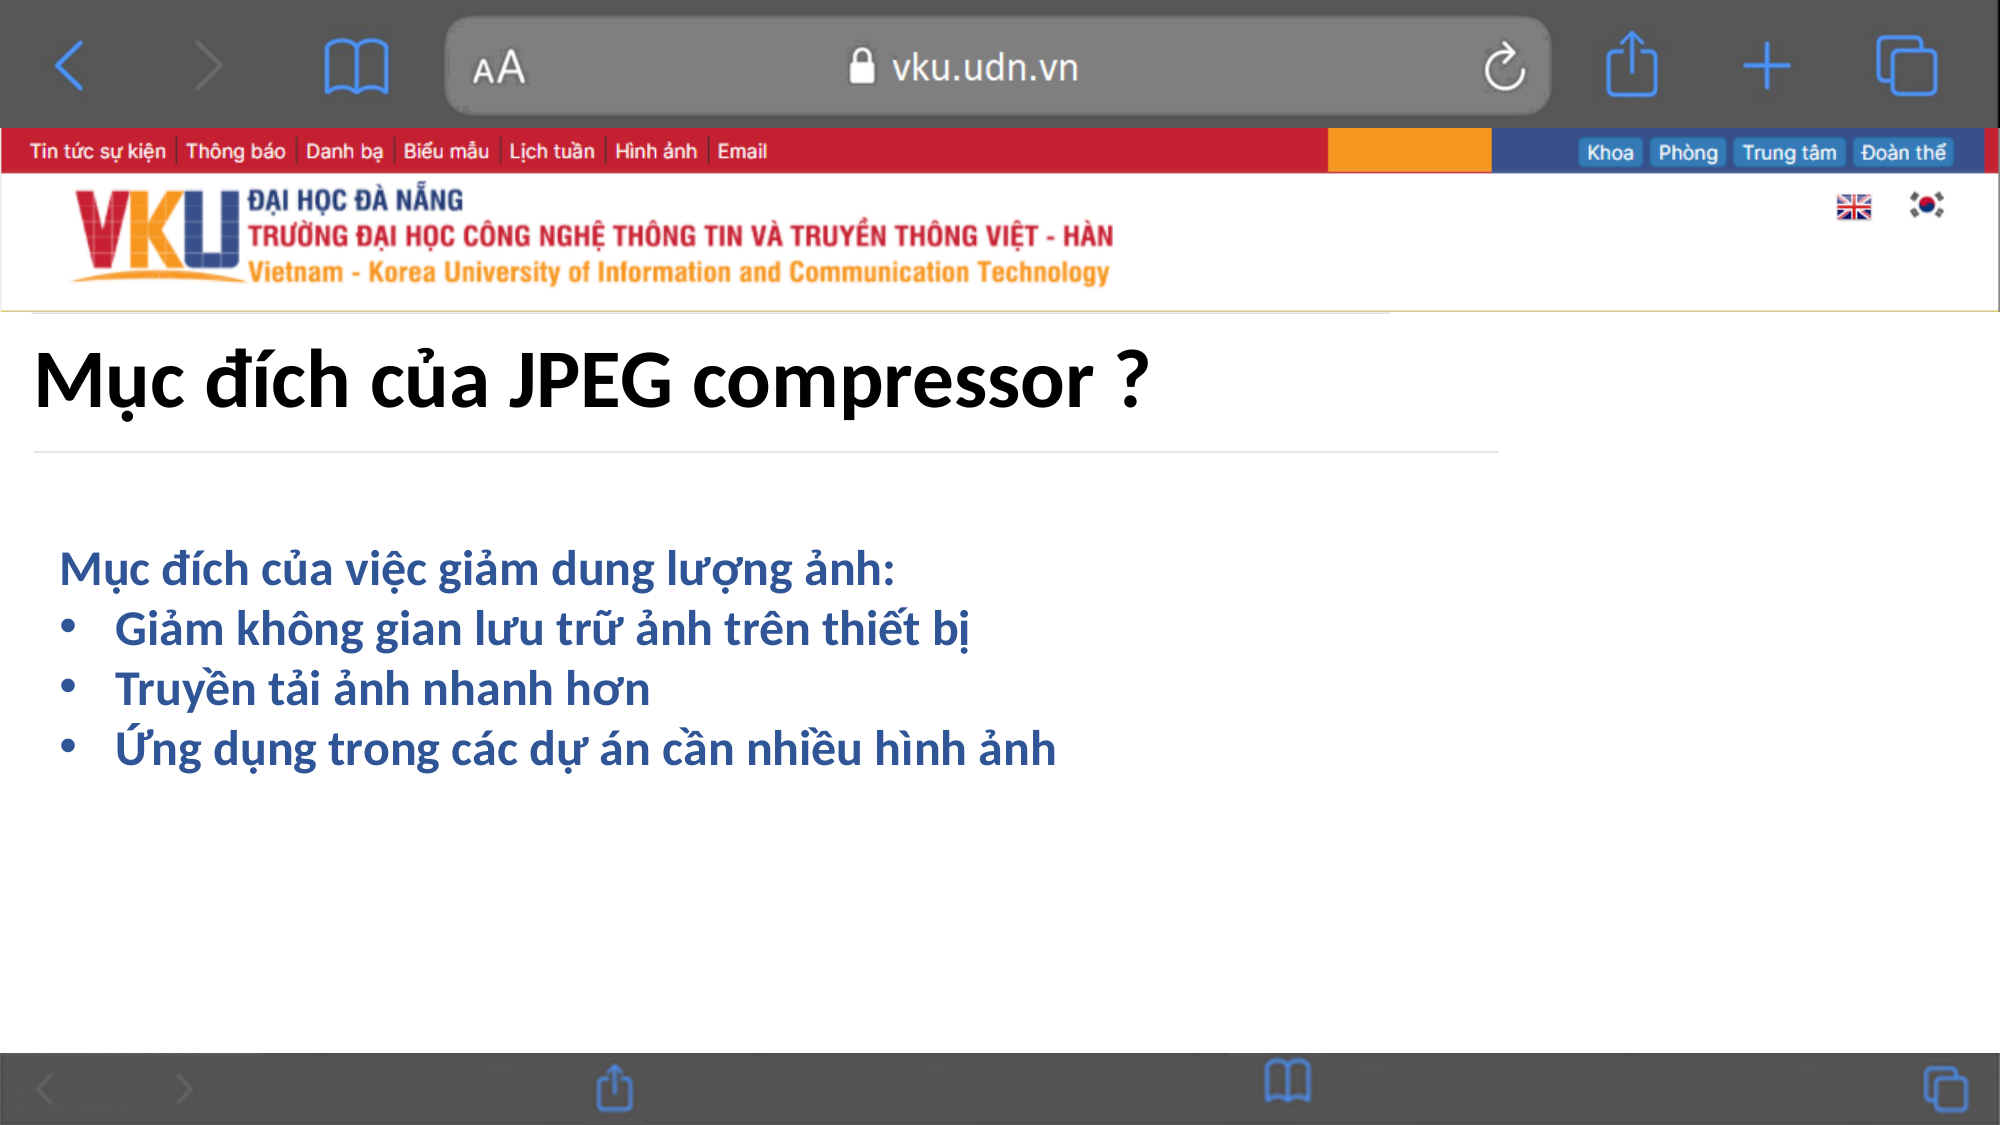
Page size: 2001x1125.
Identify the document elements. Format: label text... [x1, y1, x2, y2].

picture [0, 431, 1524, 465]
picture [0, 0, 2000, 325]
text_box Mục đích của việc giảm dung lượng ảnh: Giảm không gian lưu trữ ảnh trên thiết bị Truyền tải ảnh nhanh hơn Ứng dụng trong các dự án cần nhiều hình ảnh [44, 527, 1326, 843]
text_box Mục đích của JPEG compressor ? [18, 316, 1495, 431]
picture [0, 1053, 2000, 1125]
